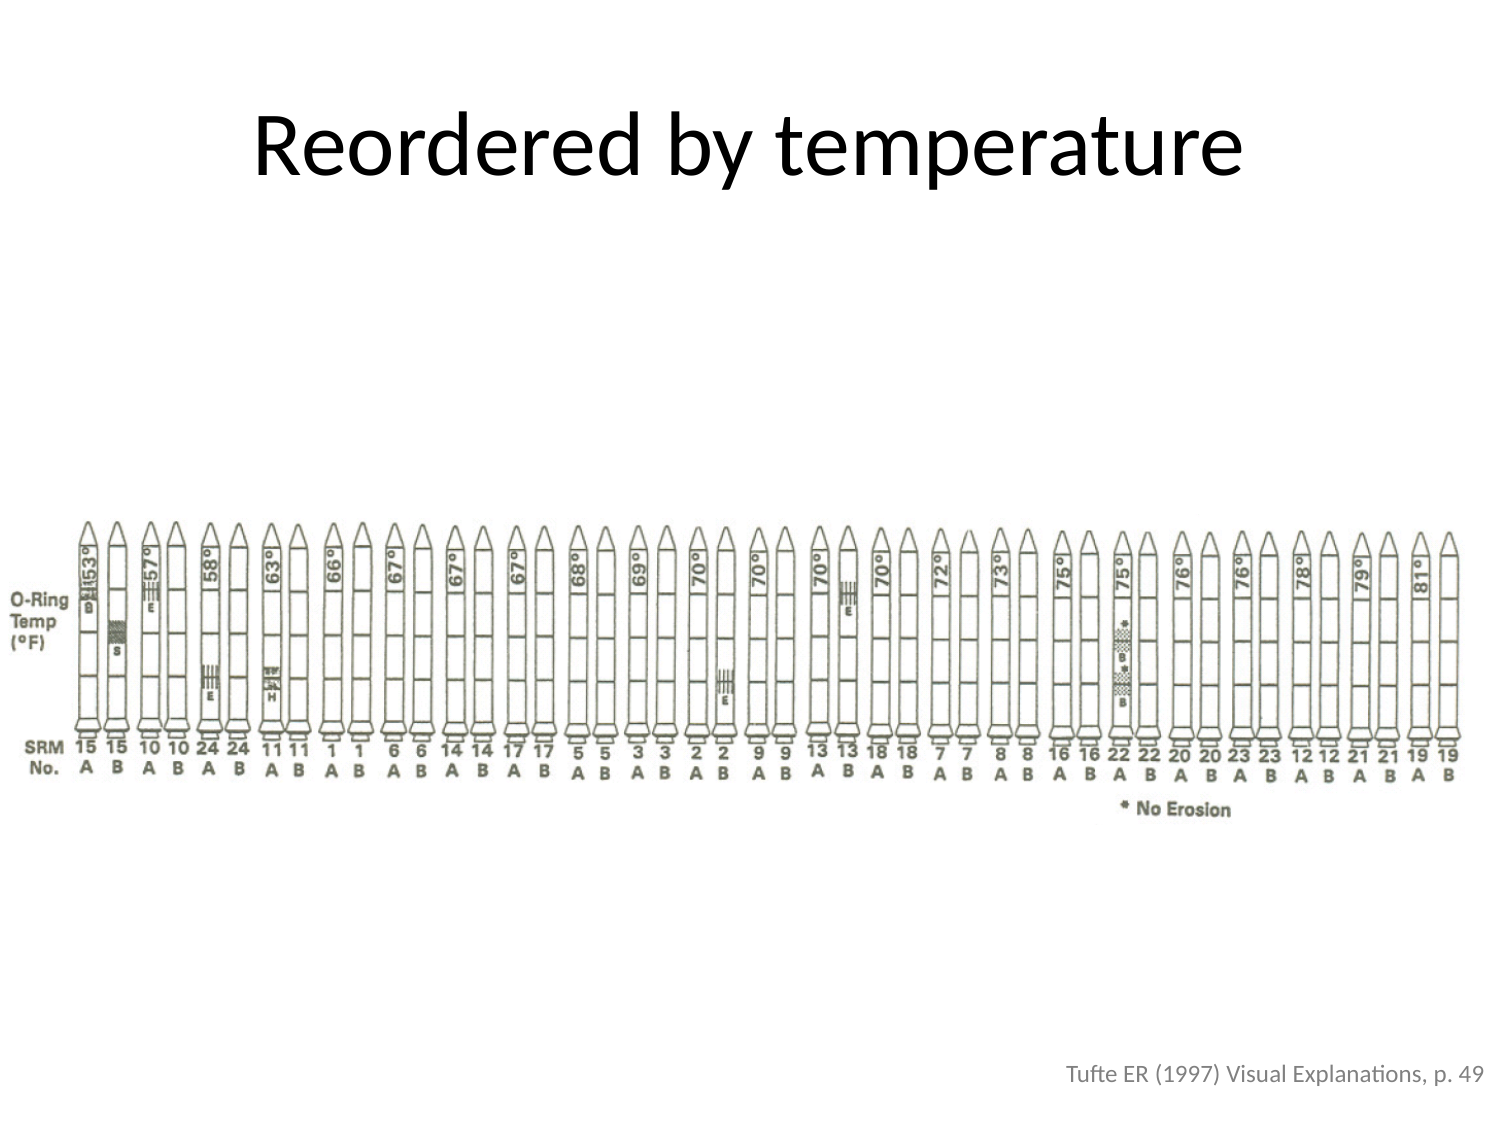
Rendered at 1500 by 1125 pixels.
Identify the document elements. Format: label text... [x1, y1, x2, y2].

picture [5, 512, 1469, 826]
text_box Tufte ER (1997) Visual Explanations, p. 49 [974, 1050, 1500, 1095]
title Reordered by temperature [75, 45, 1425, 233]
